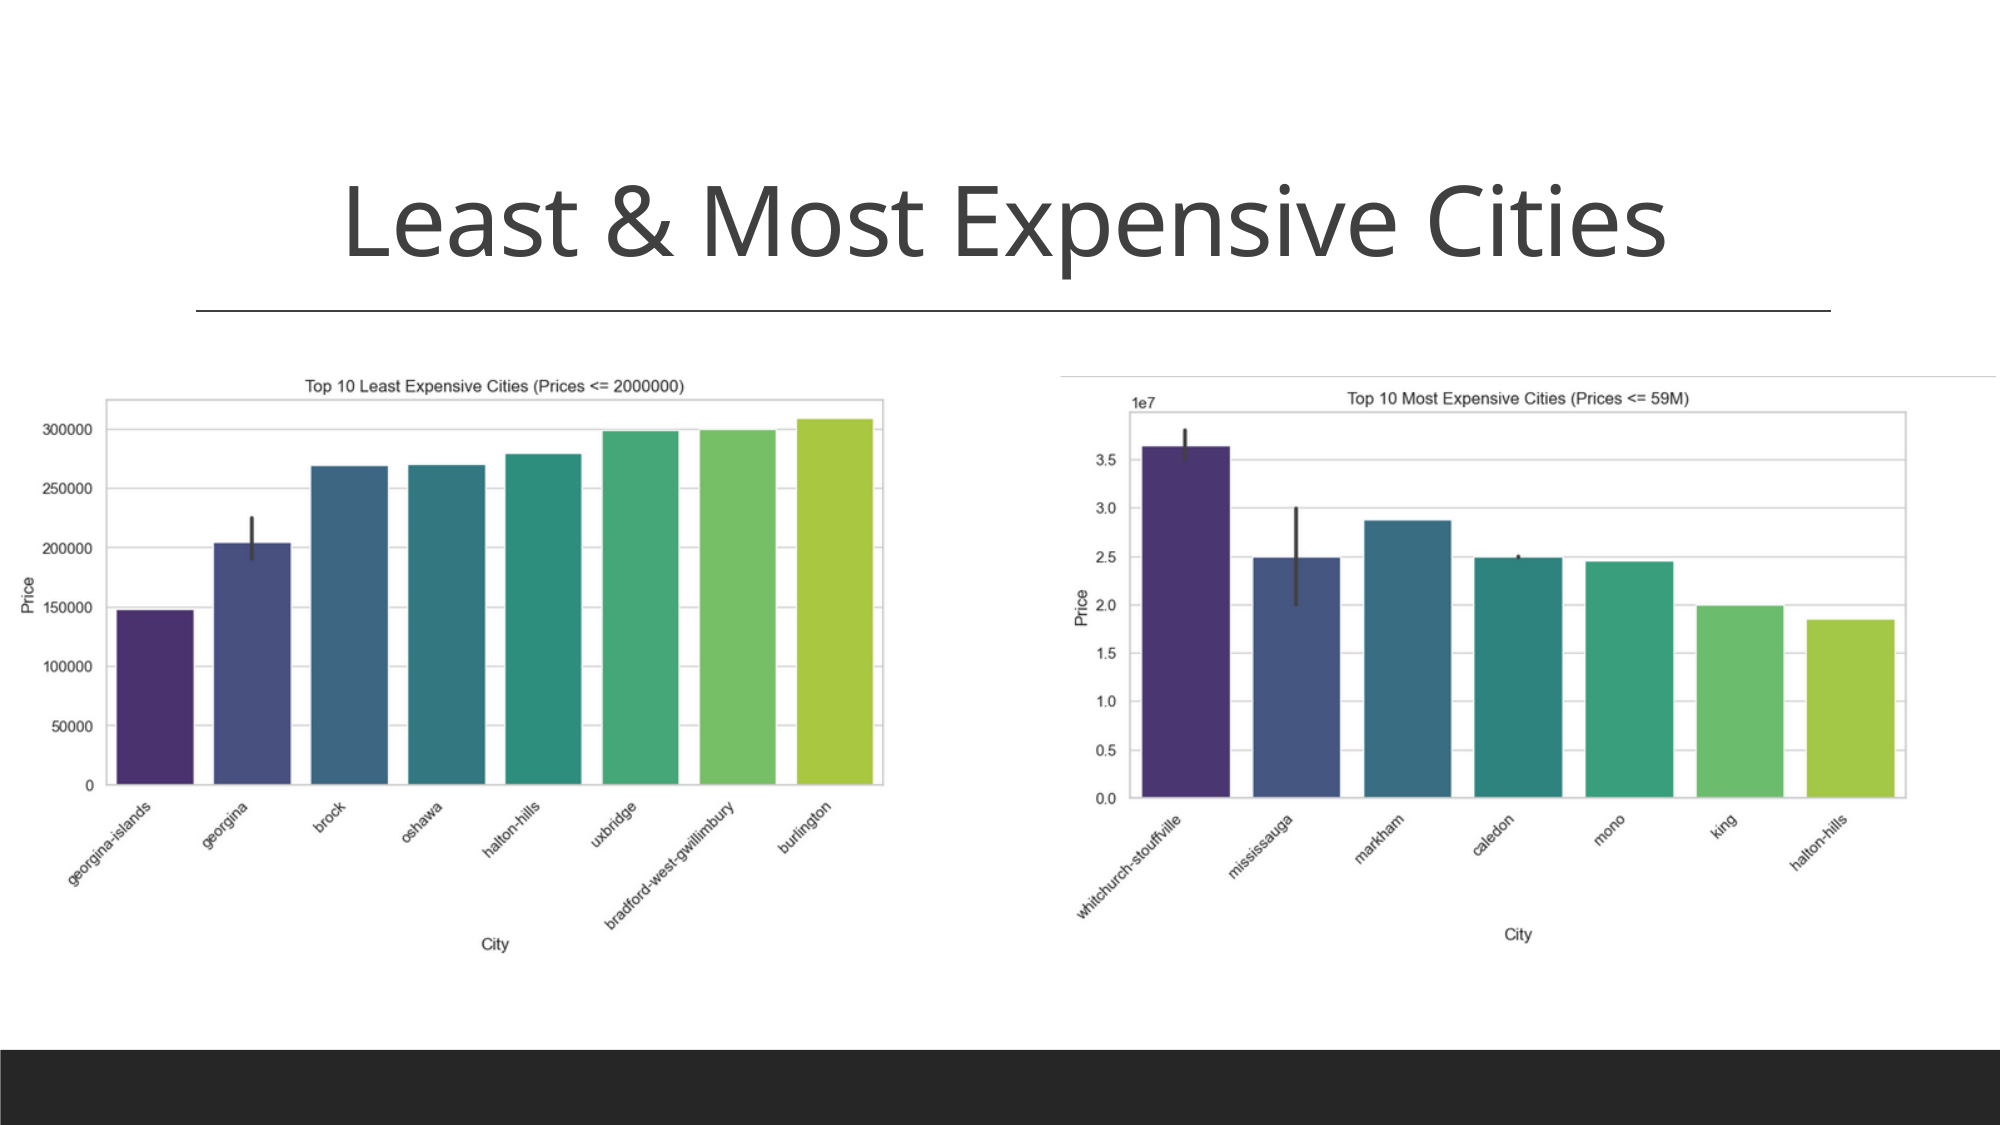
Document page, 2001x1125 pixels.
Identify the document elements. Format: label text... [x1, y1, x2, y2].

picture [1044, 375, 1996, 961]
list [4, 364, 987, 972]
title Least & Most Expensive Cities [180, 47, 1830, 285]
